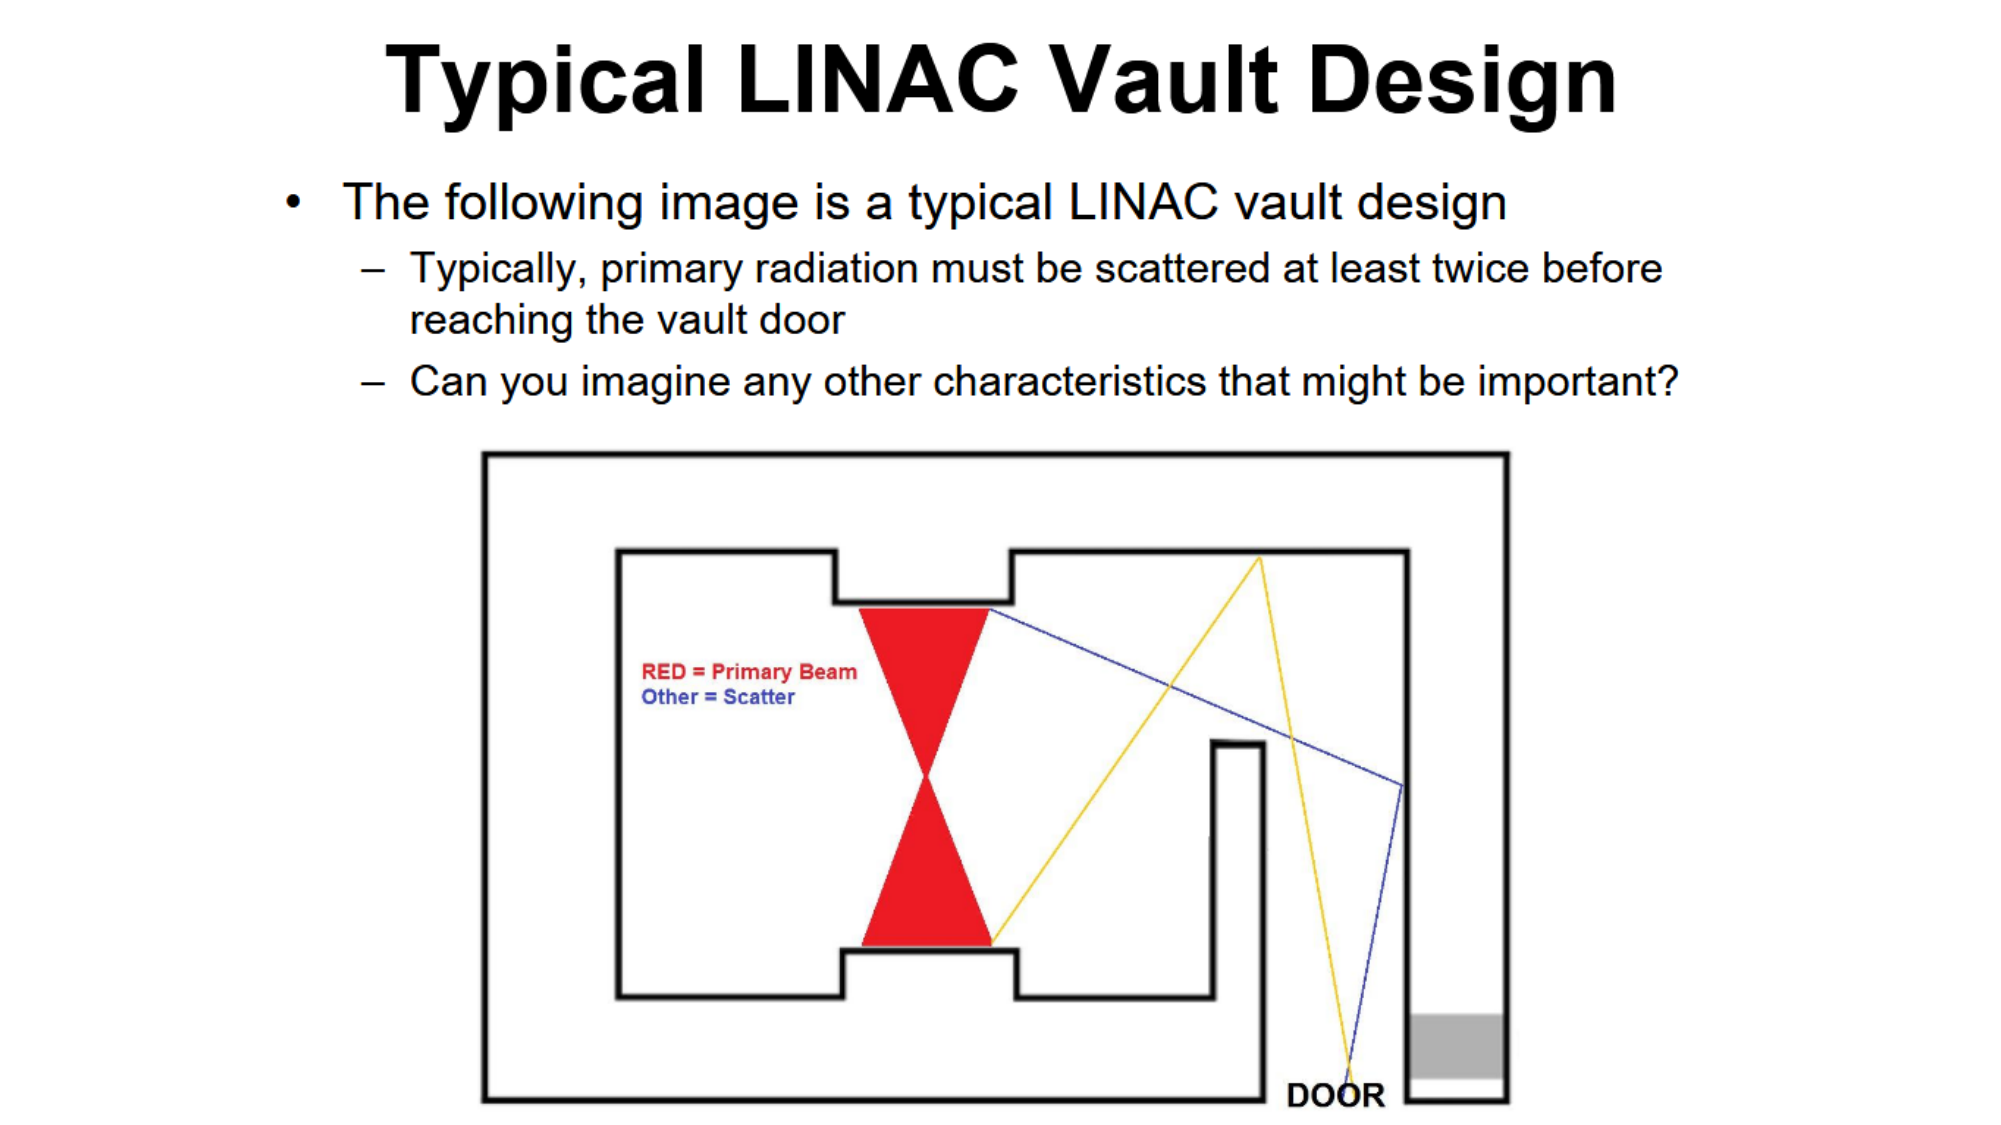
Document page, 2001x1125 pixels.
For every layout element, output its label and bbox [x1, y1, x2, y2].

picture [252, 2, 1747, 1123]
